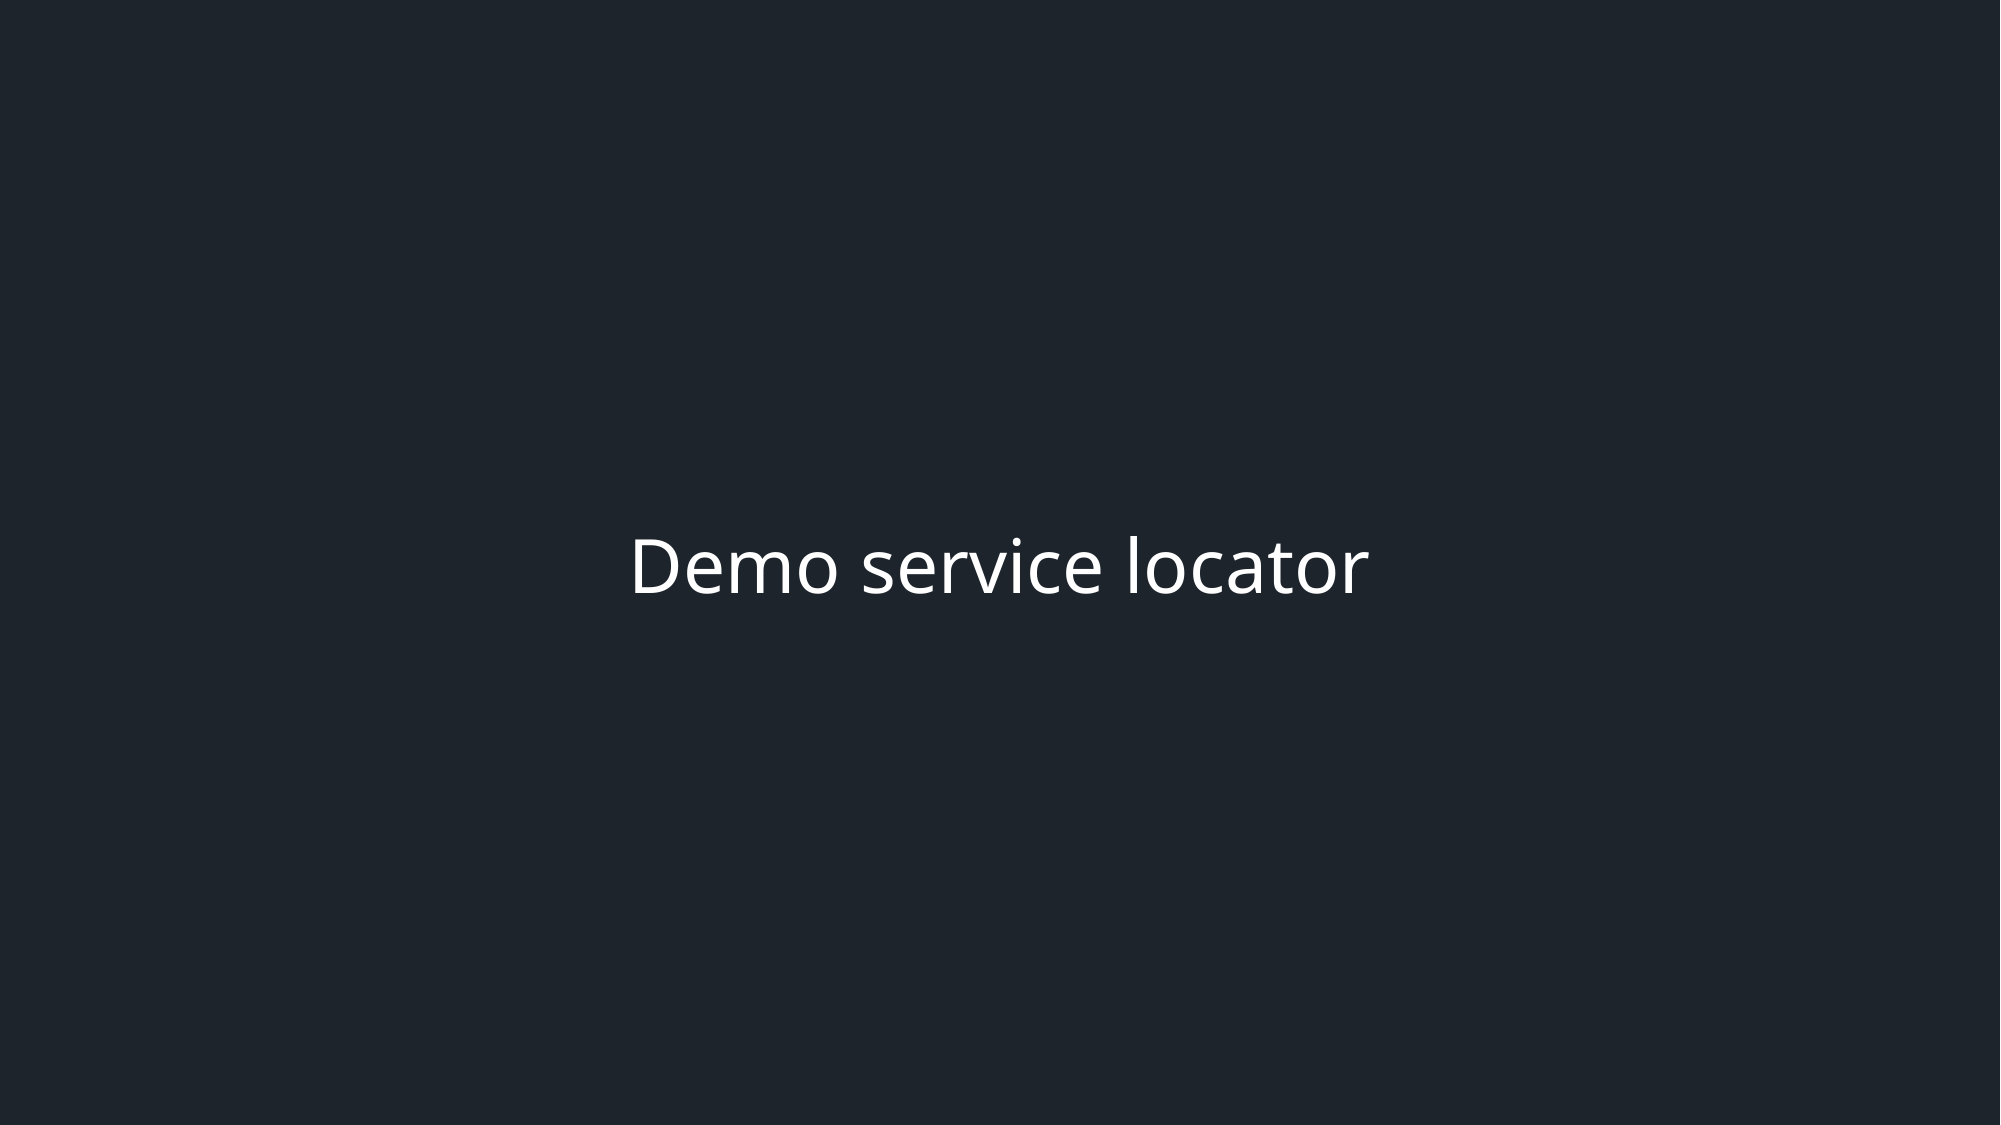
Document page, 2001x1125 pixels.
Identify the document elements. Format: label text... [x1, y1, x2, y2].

title Demo service locator [137, 521, 1863, 604]
